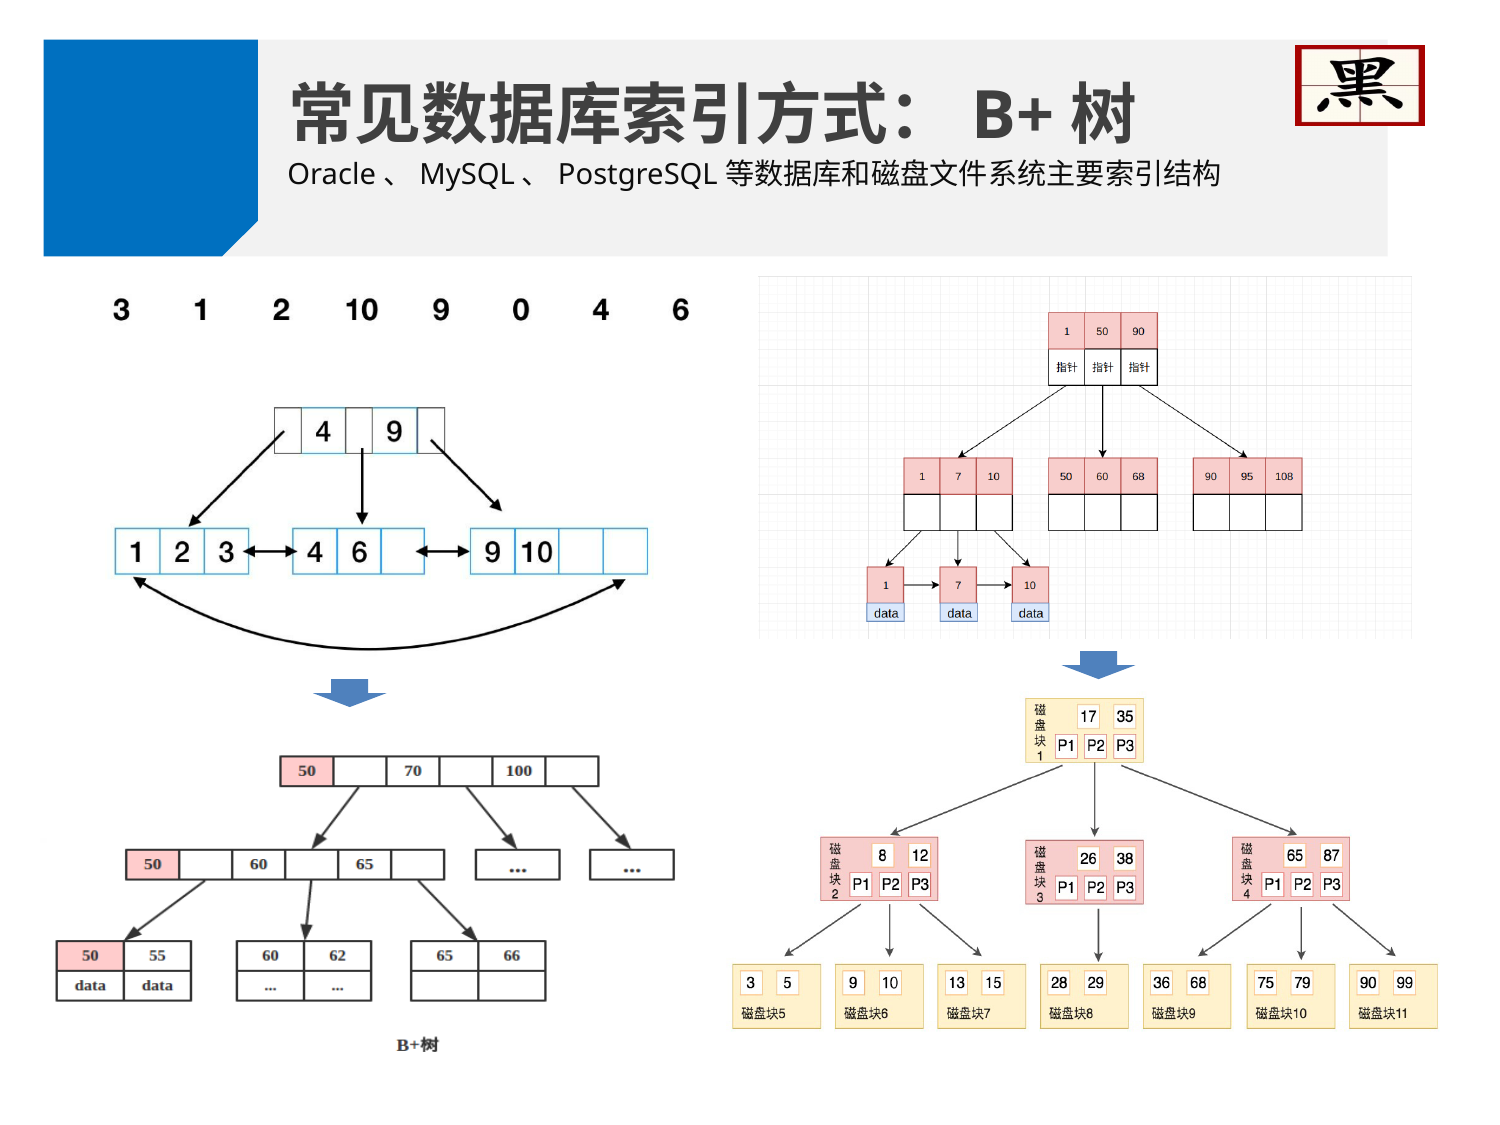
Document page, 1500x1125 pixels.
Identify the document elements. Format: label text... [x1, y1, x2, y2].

picture [1371, 45, 1425, 126]
picture [0, 691, 1444, 1094]
picture [758, 276, 1412, 639]
picture [81, 276, 711, 658]
text_box [1059, 649, 1138, 682]
text_box [310, 677, 389, 698]
text_box Oracle、MySQL、PostgreSQL等数据库和磁盘文件系统主要索引结构 [272, 147, 1369, 198]
text_box 常见数据库索引方式：B+树 [273, 24, 1371, 159]
